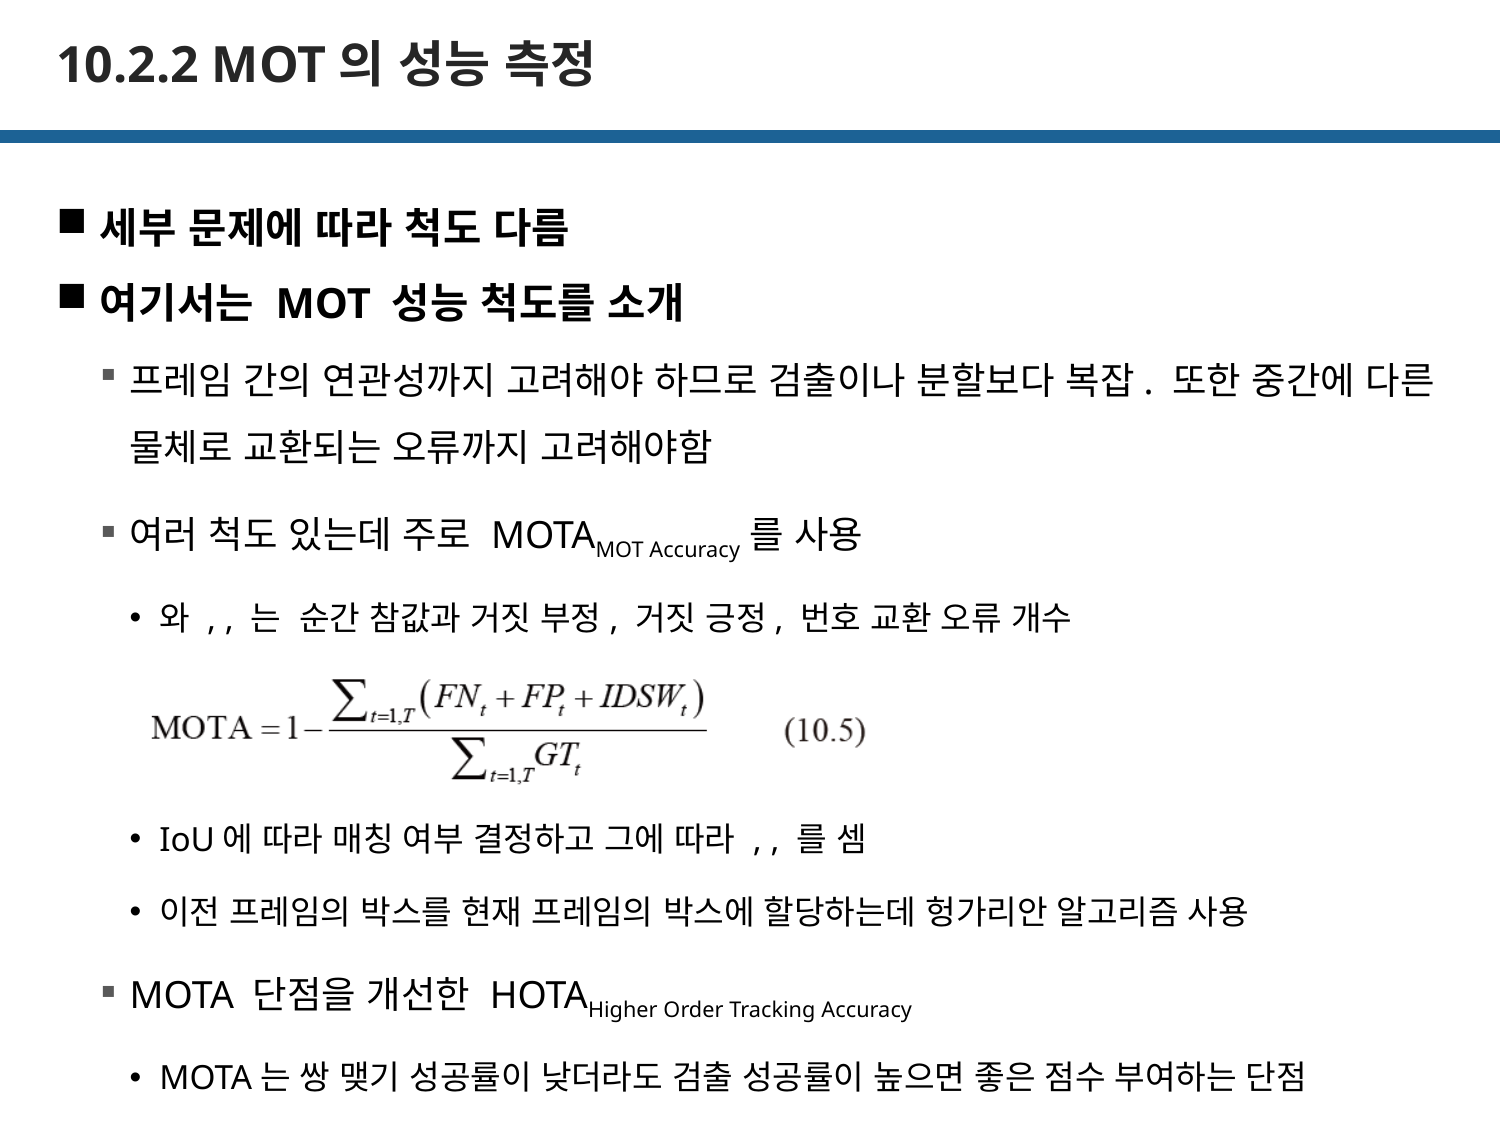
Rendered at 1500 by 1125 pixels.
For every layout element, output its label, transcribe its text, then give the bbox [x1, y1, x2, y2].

title 10.2.2 MOT의 성능 측정 [41, 17, 1282, 108]
picture [147, 668, 869, 792]
